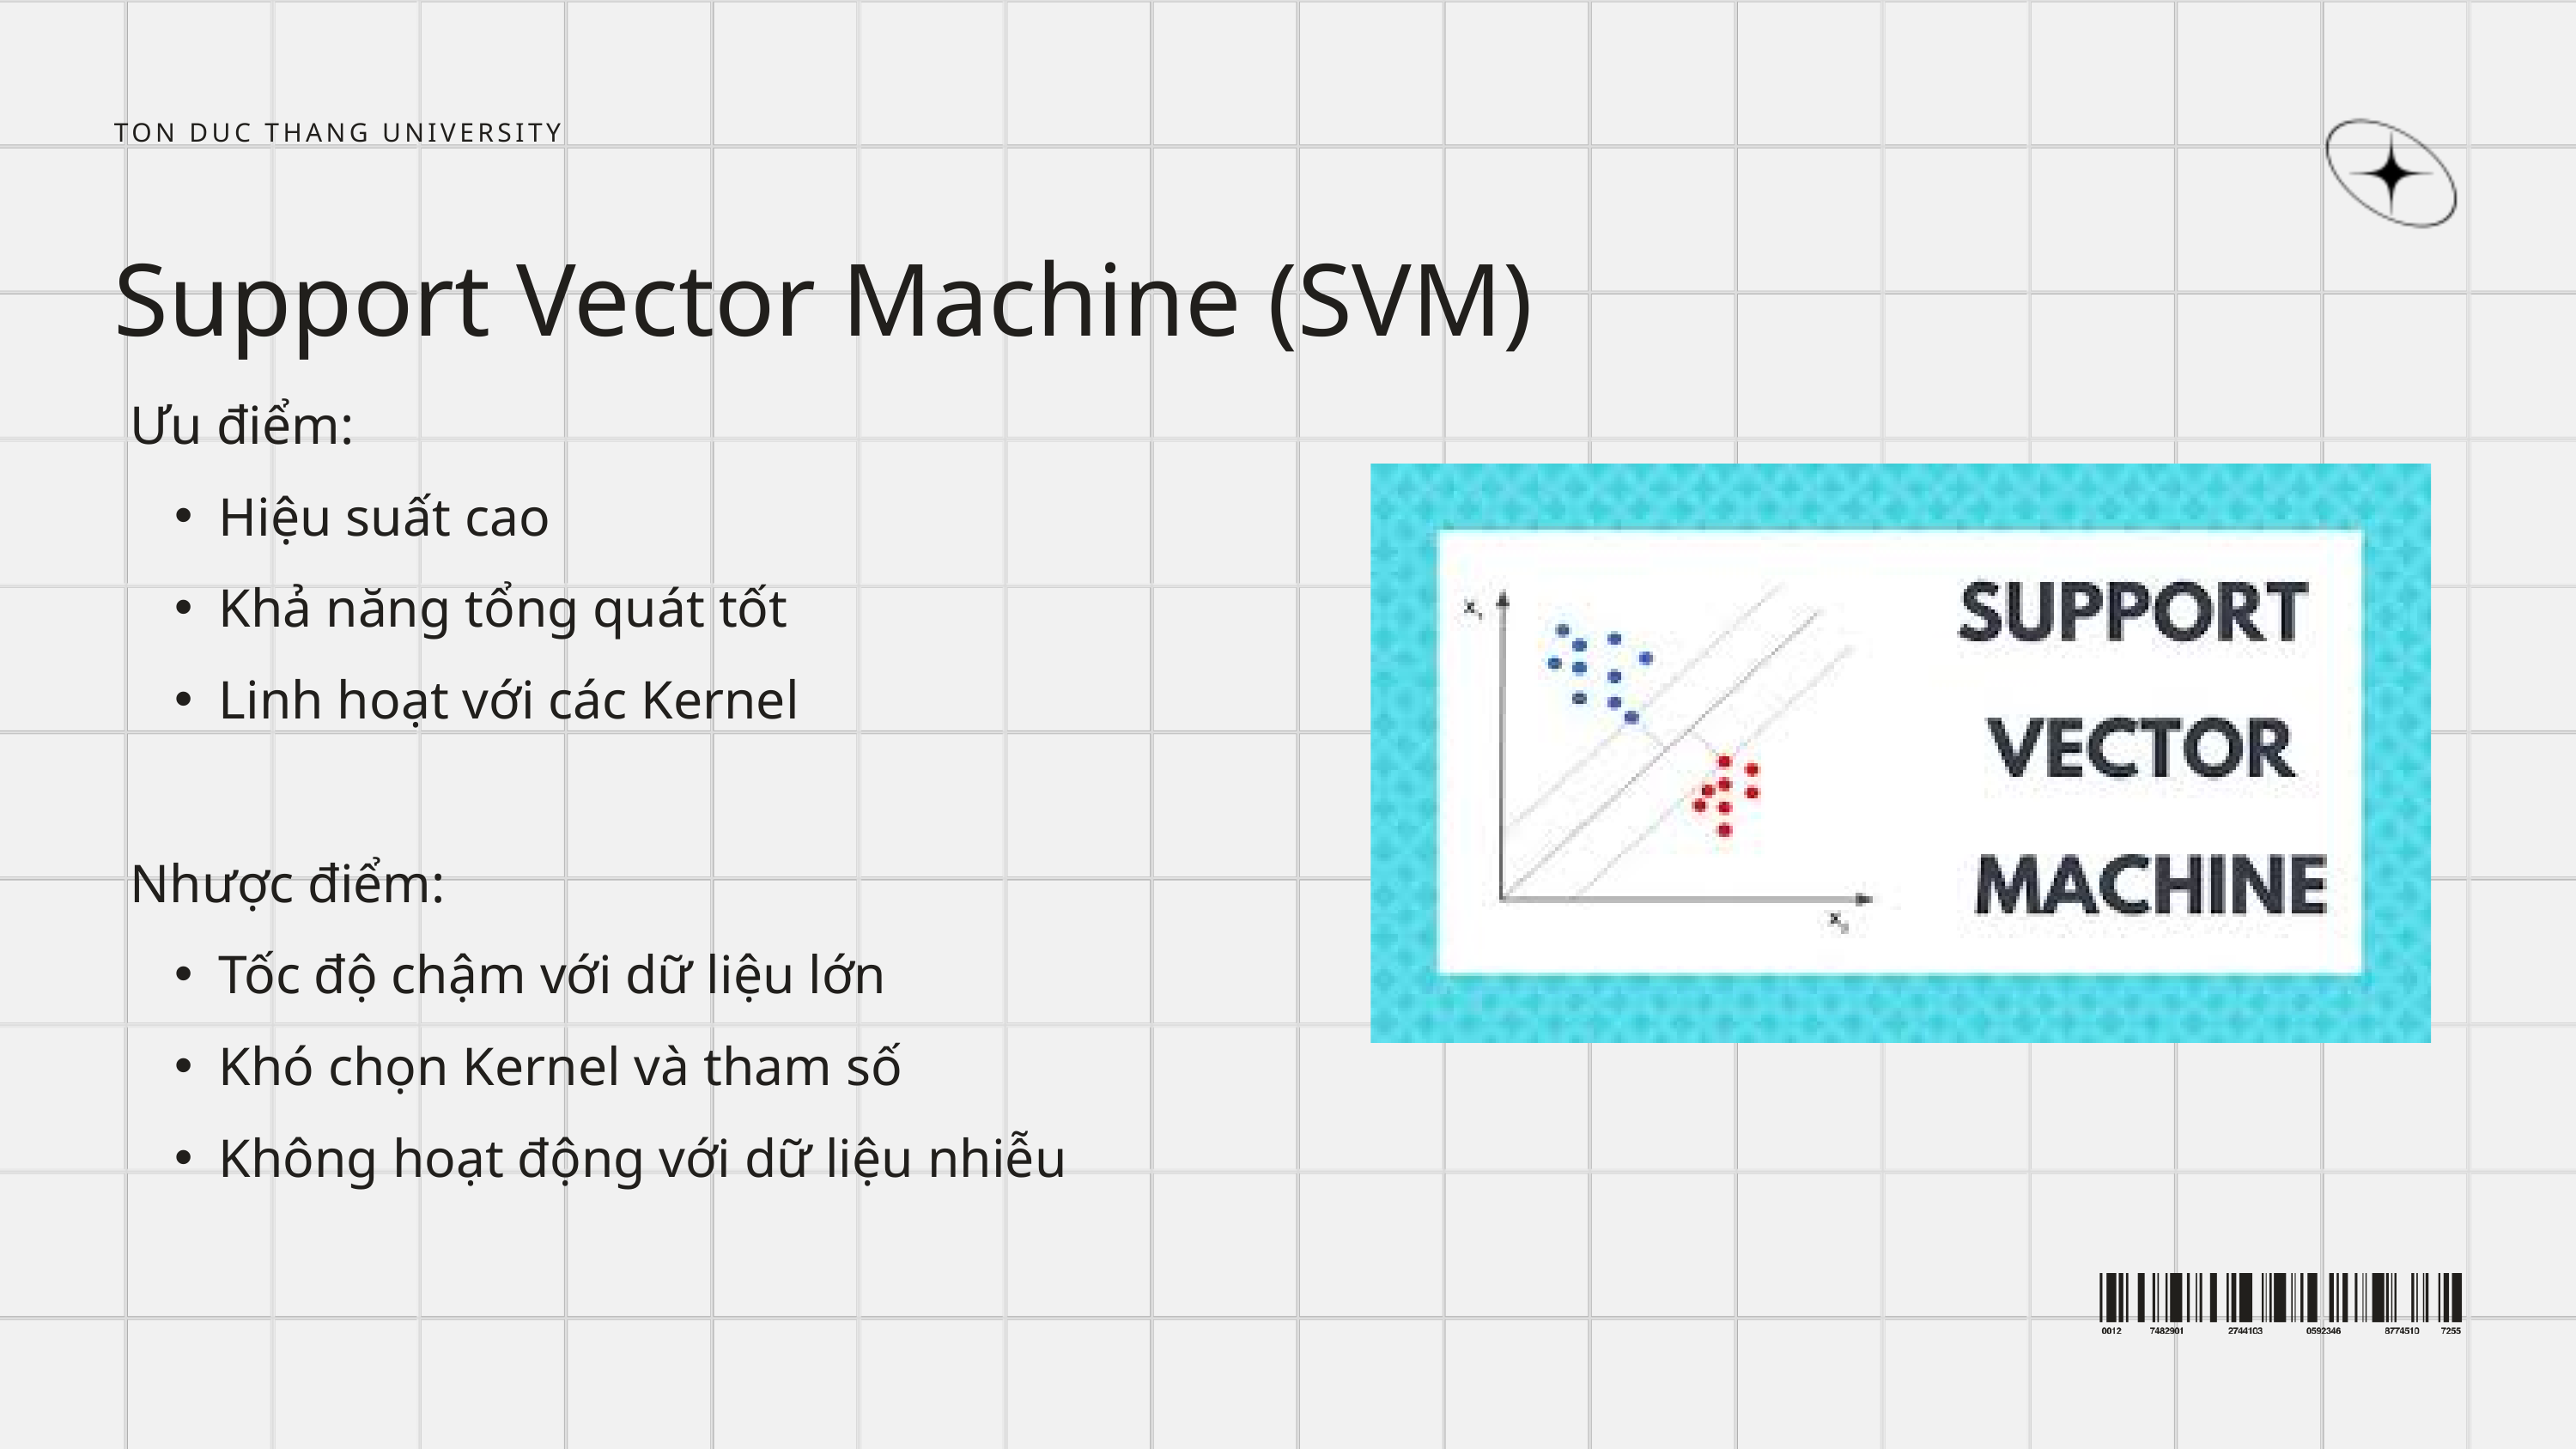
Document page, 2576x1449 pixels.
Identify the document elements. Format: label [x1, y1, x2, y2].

text_box [0, 0, 2576, 1449]
